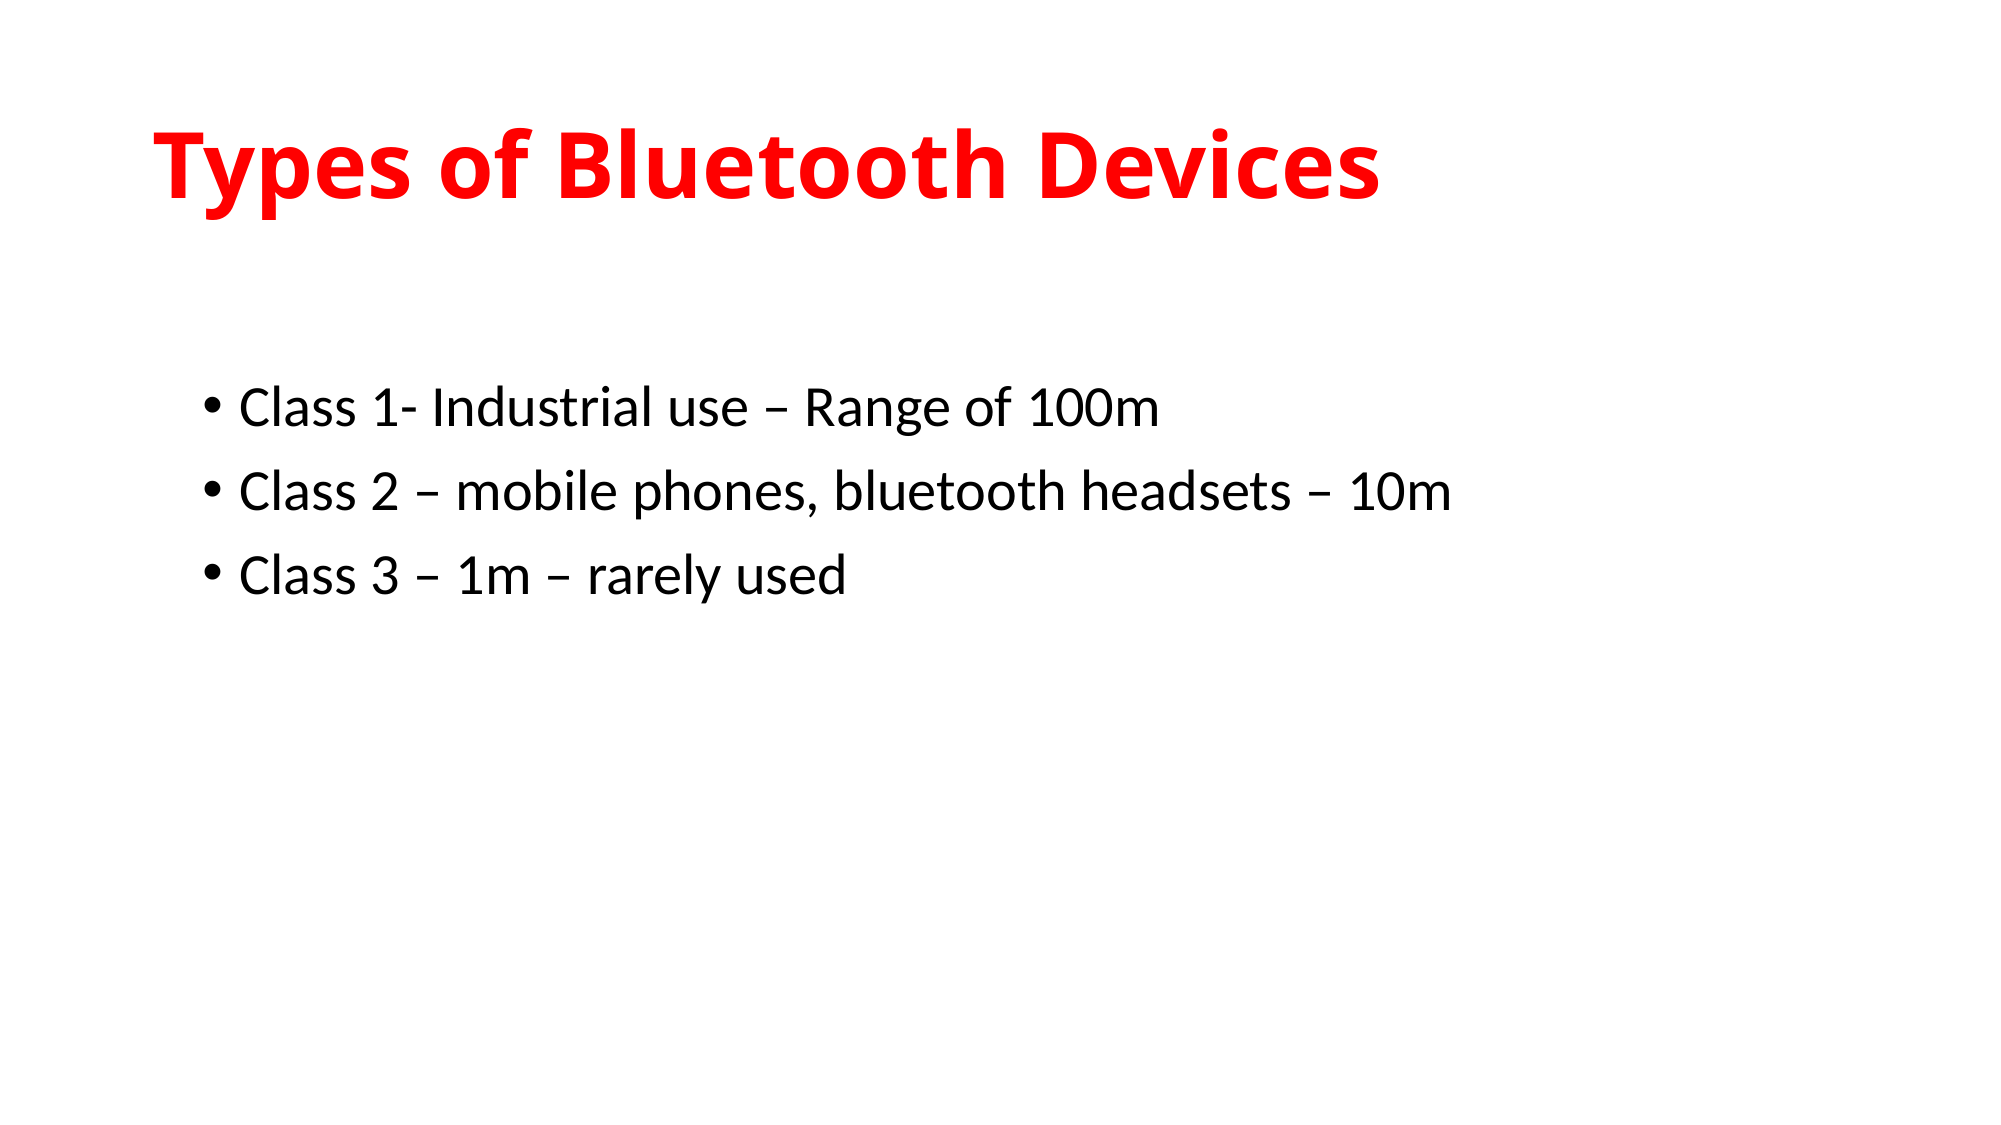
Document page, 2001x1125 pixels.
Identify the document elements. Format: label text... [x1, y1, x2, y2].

text_box Class 1- Industrial use – Range of 100m Class 2 – mobile phones, bluetooth headsets – 10m Class 3 – 1m – rarely used [187, 368, 1813, 950]
title Types of Bluetooth Devices [137, 59, 1863, 278]
